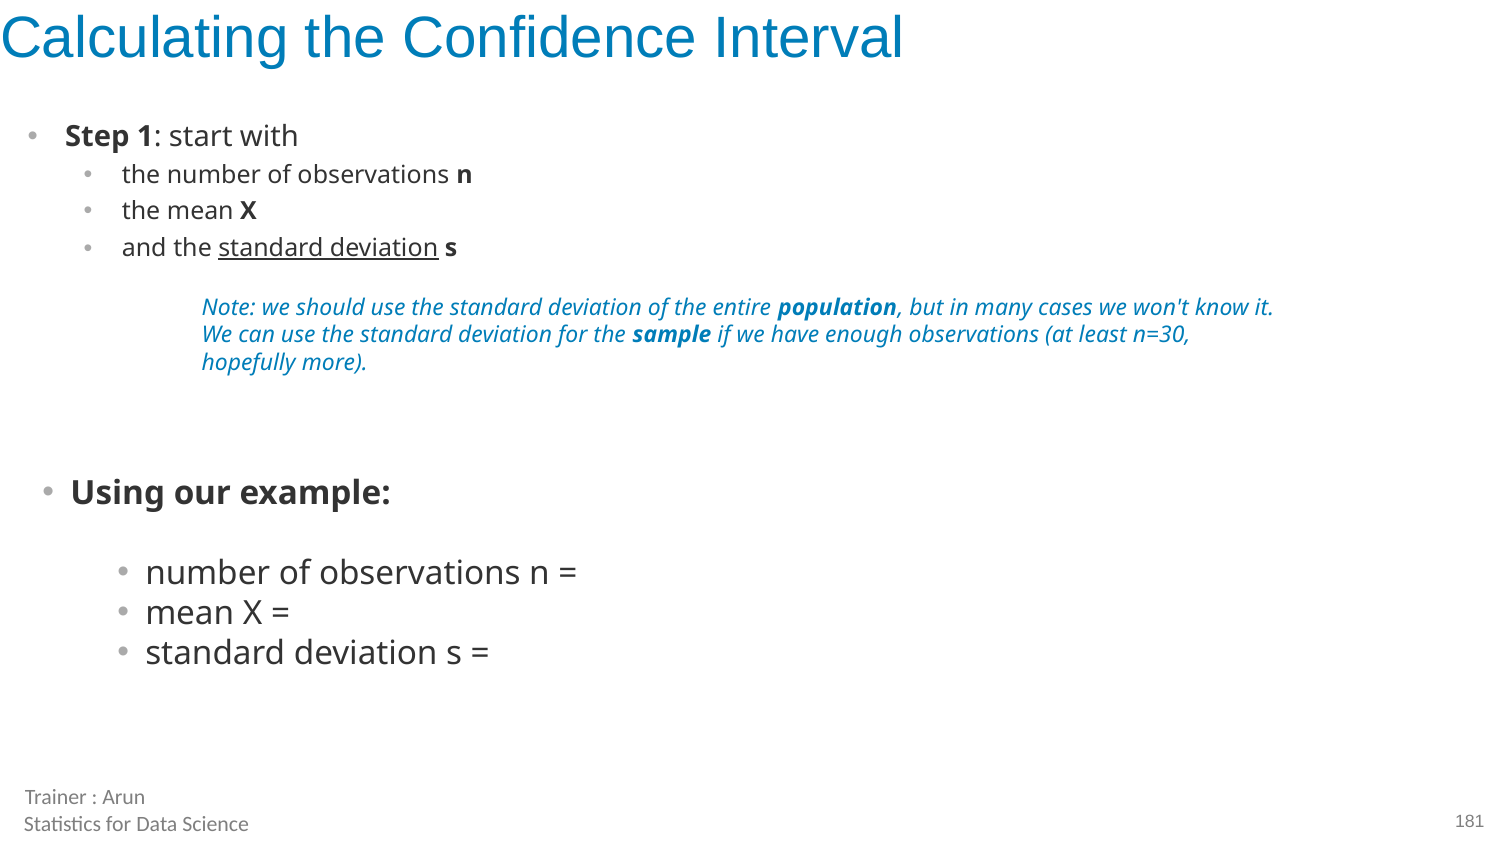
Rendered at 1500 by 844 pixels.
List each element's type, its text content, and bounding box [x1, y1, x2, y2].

text_box Note: we should use the standard deviation of the entire population, but in many cases we won't know it. We can use the standard deviation for the sample if we have enough observations (at least n=30, hopefully more). [186, 285, 1297, 418]
list Step 1: start with the number of observations n the mean X and the standard deviation s [27, 117, 1297, 642]
text_box Using our example: number of observations n = mean X = standard deviation s = [27, 464, 929, 714]
title Calculating the Confidence Interval [0, 0, 1164, 105]
